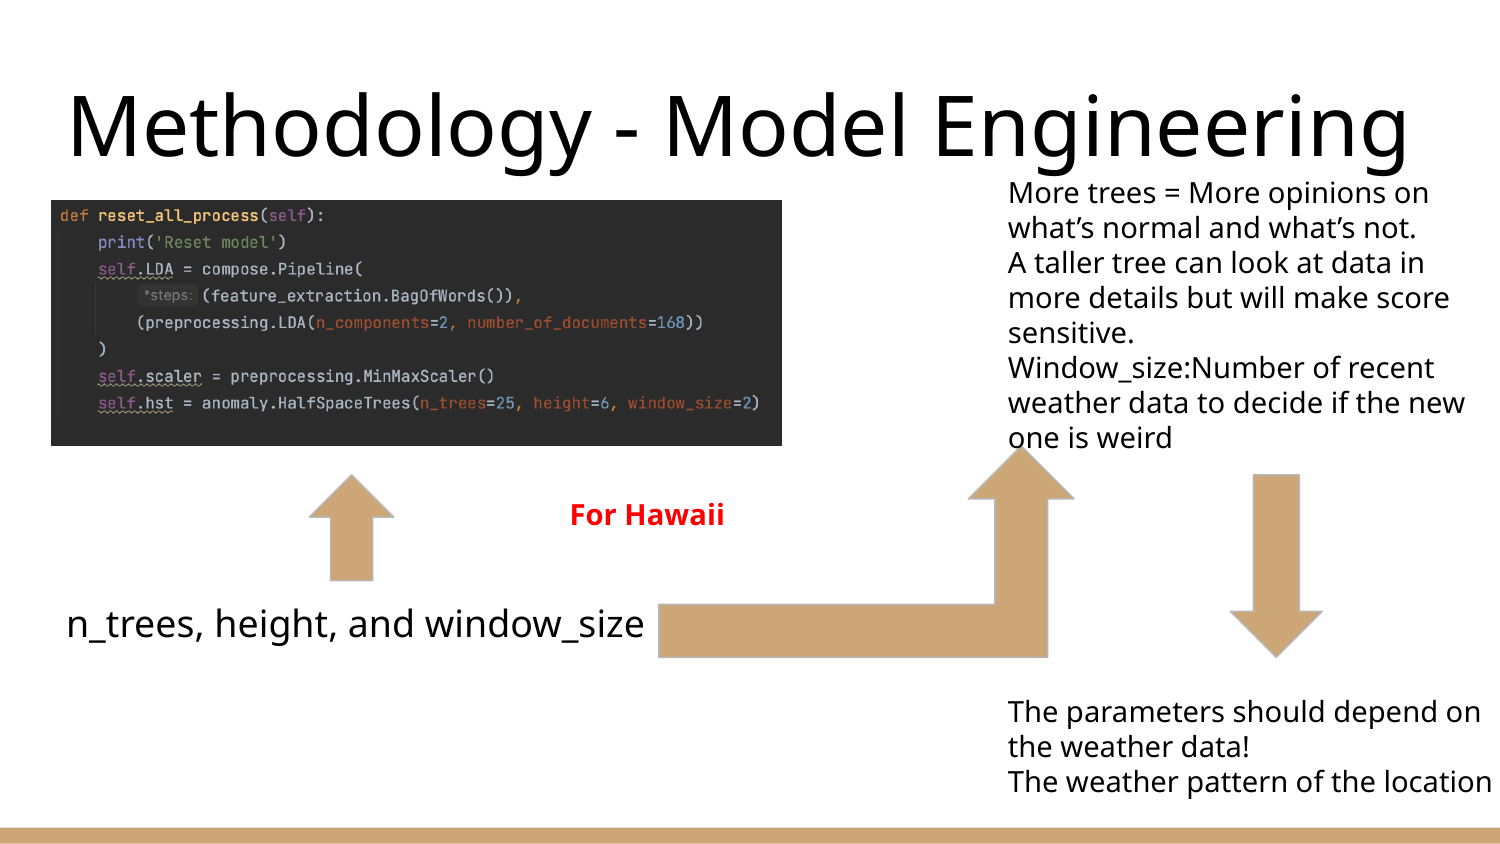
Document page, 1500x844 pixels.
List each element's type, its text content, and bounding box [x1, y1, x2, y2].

picture [50, 200, 782, 447]
text_box For Hawaii [554, 481, 750, 557]
text_box [309, 474, 394, 581]
text_box [1230, 474, 1323, 658]
text_box More trees = More opinions on what’s normal and what’s not. A taller tree can look at data in more details but will make score sensitive. Window_size:Number of recent weather data to decide if the new one is weird [992, 159, 1482, 465]
list n_trees, height, and window_size [51, 200, 1449, 752]
text_box The parameters should depend on the weather data! The weather pattern of the location [992, 678, 1500, 844]
text_box [658, 465, 1075, 658]
title Methodology - Model Engineering [51, 51, 1449, 189]
